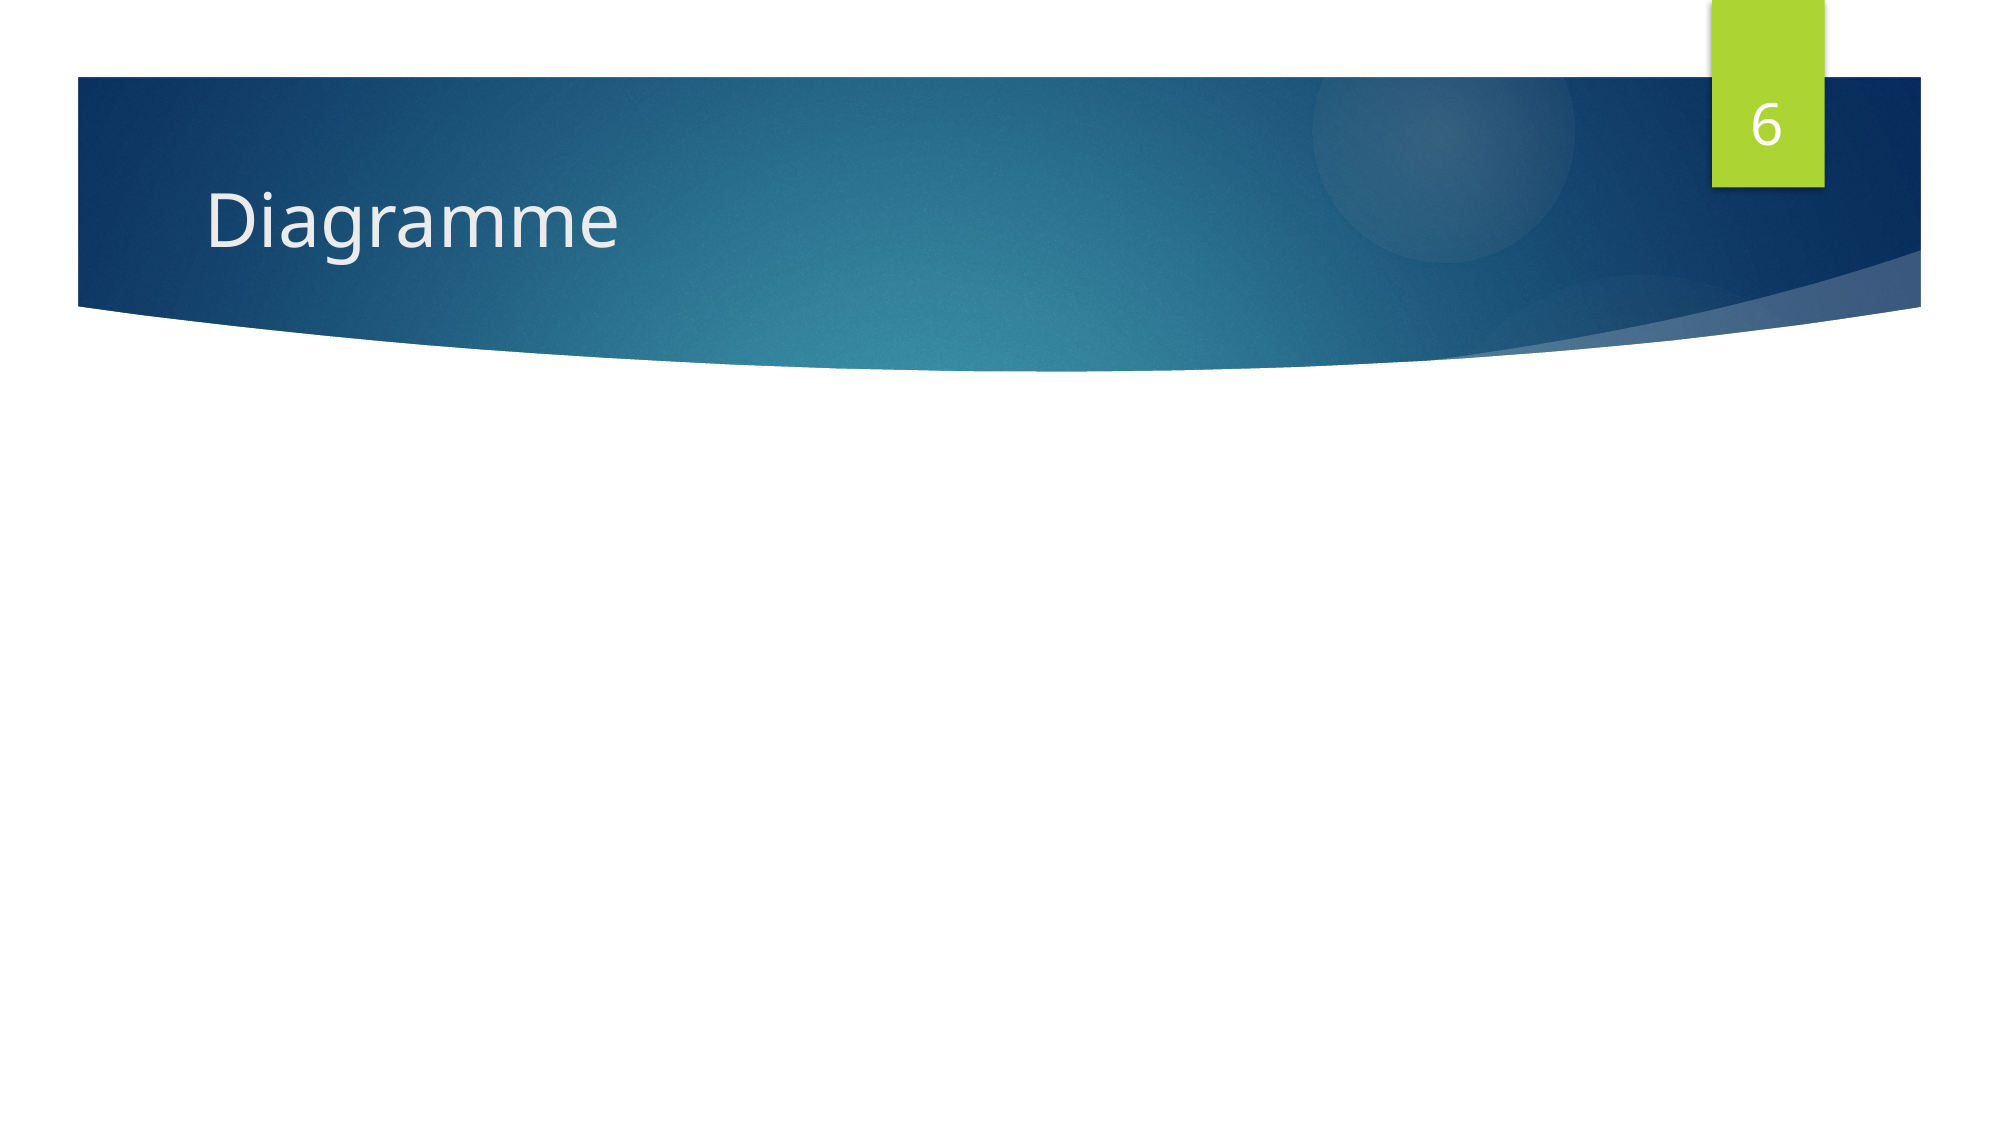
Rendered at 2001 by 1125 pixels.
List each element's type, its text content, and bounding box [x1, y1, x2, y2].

slide_number 6 [1698, 48, 1836, 175]
title Diagramme [189, 159, 1627, 276]
